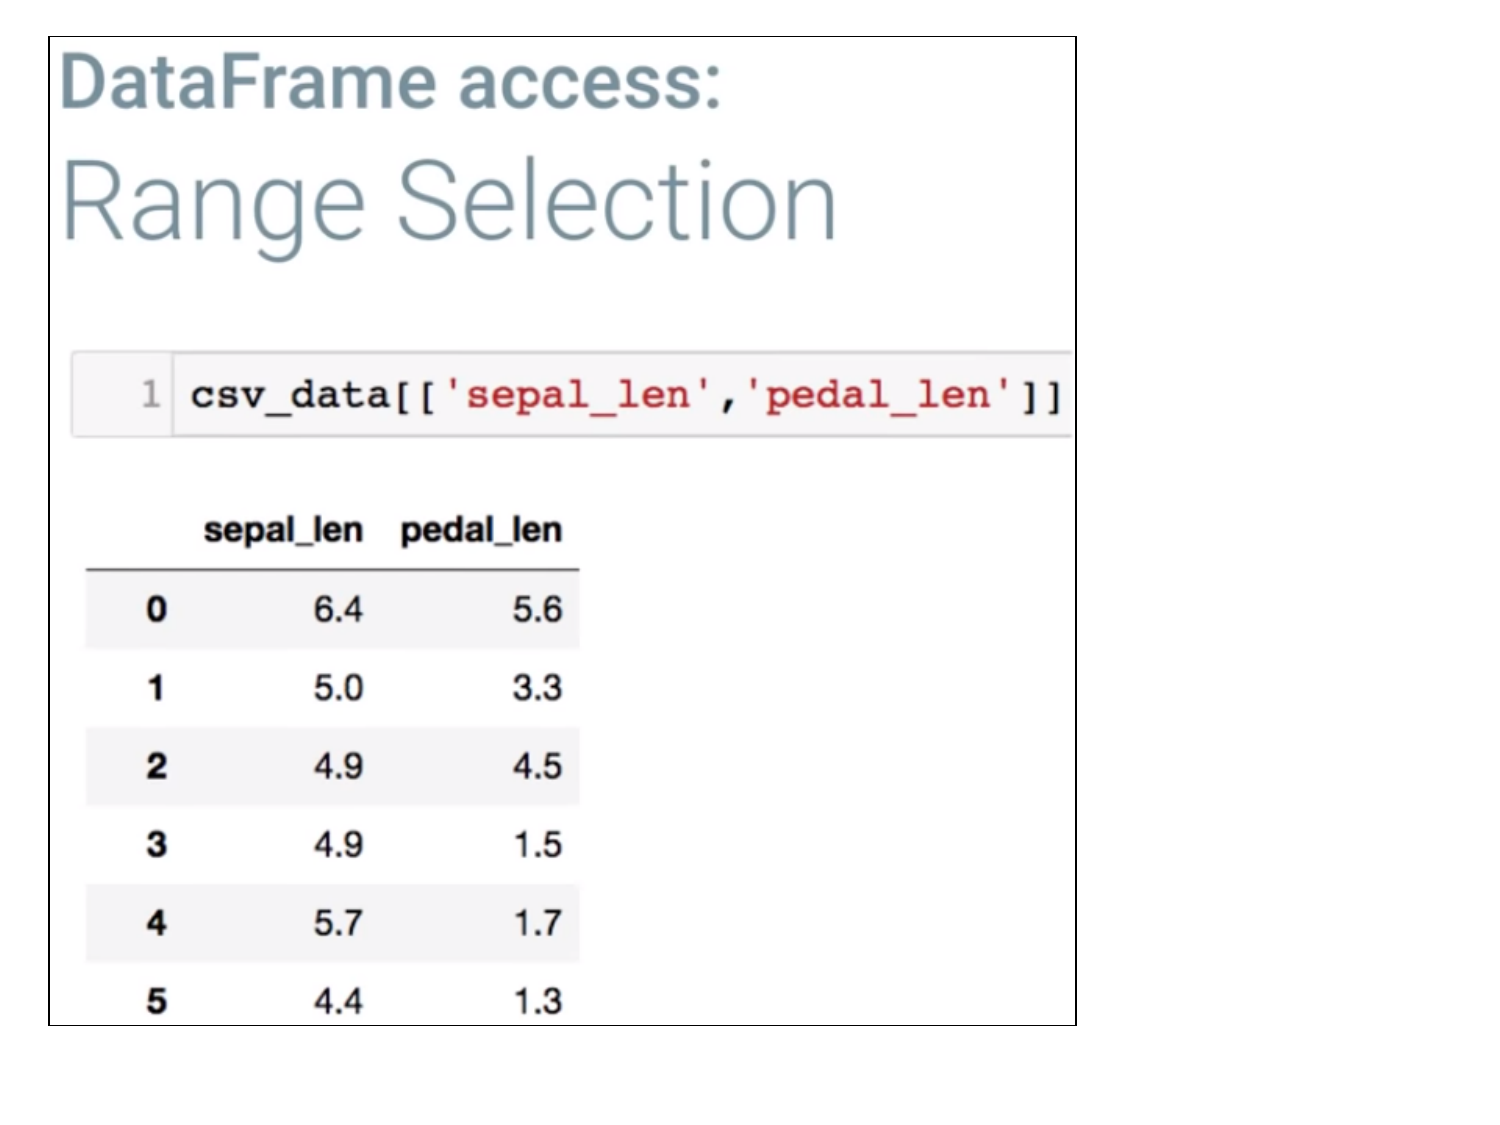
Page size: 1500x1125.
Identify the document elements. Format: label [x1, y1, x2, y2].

picture [49, 37, 1076, 1026]
